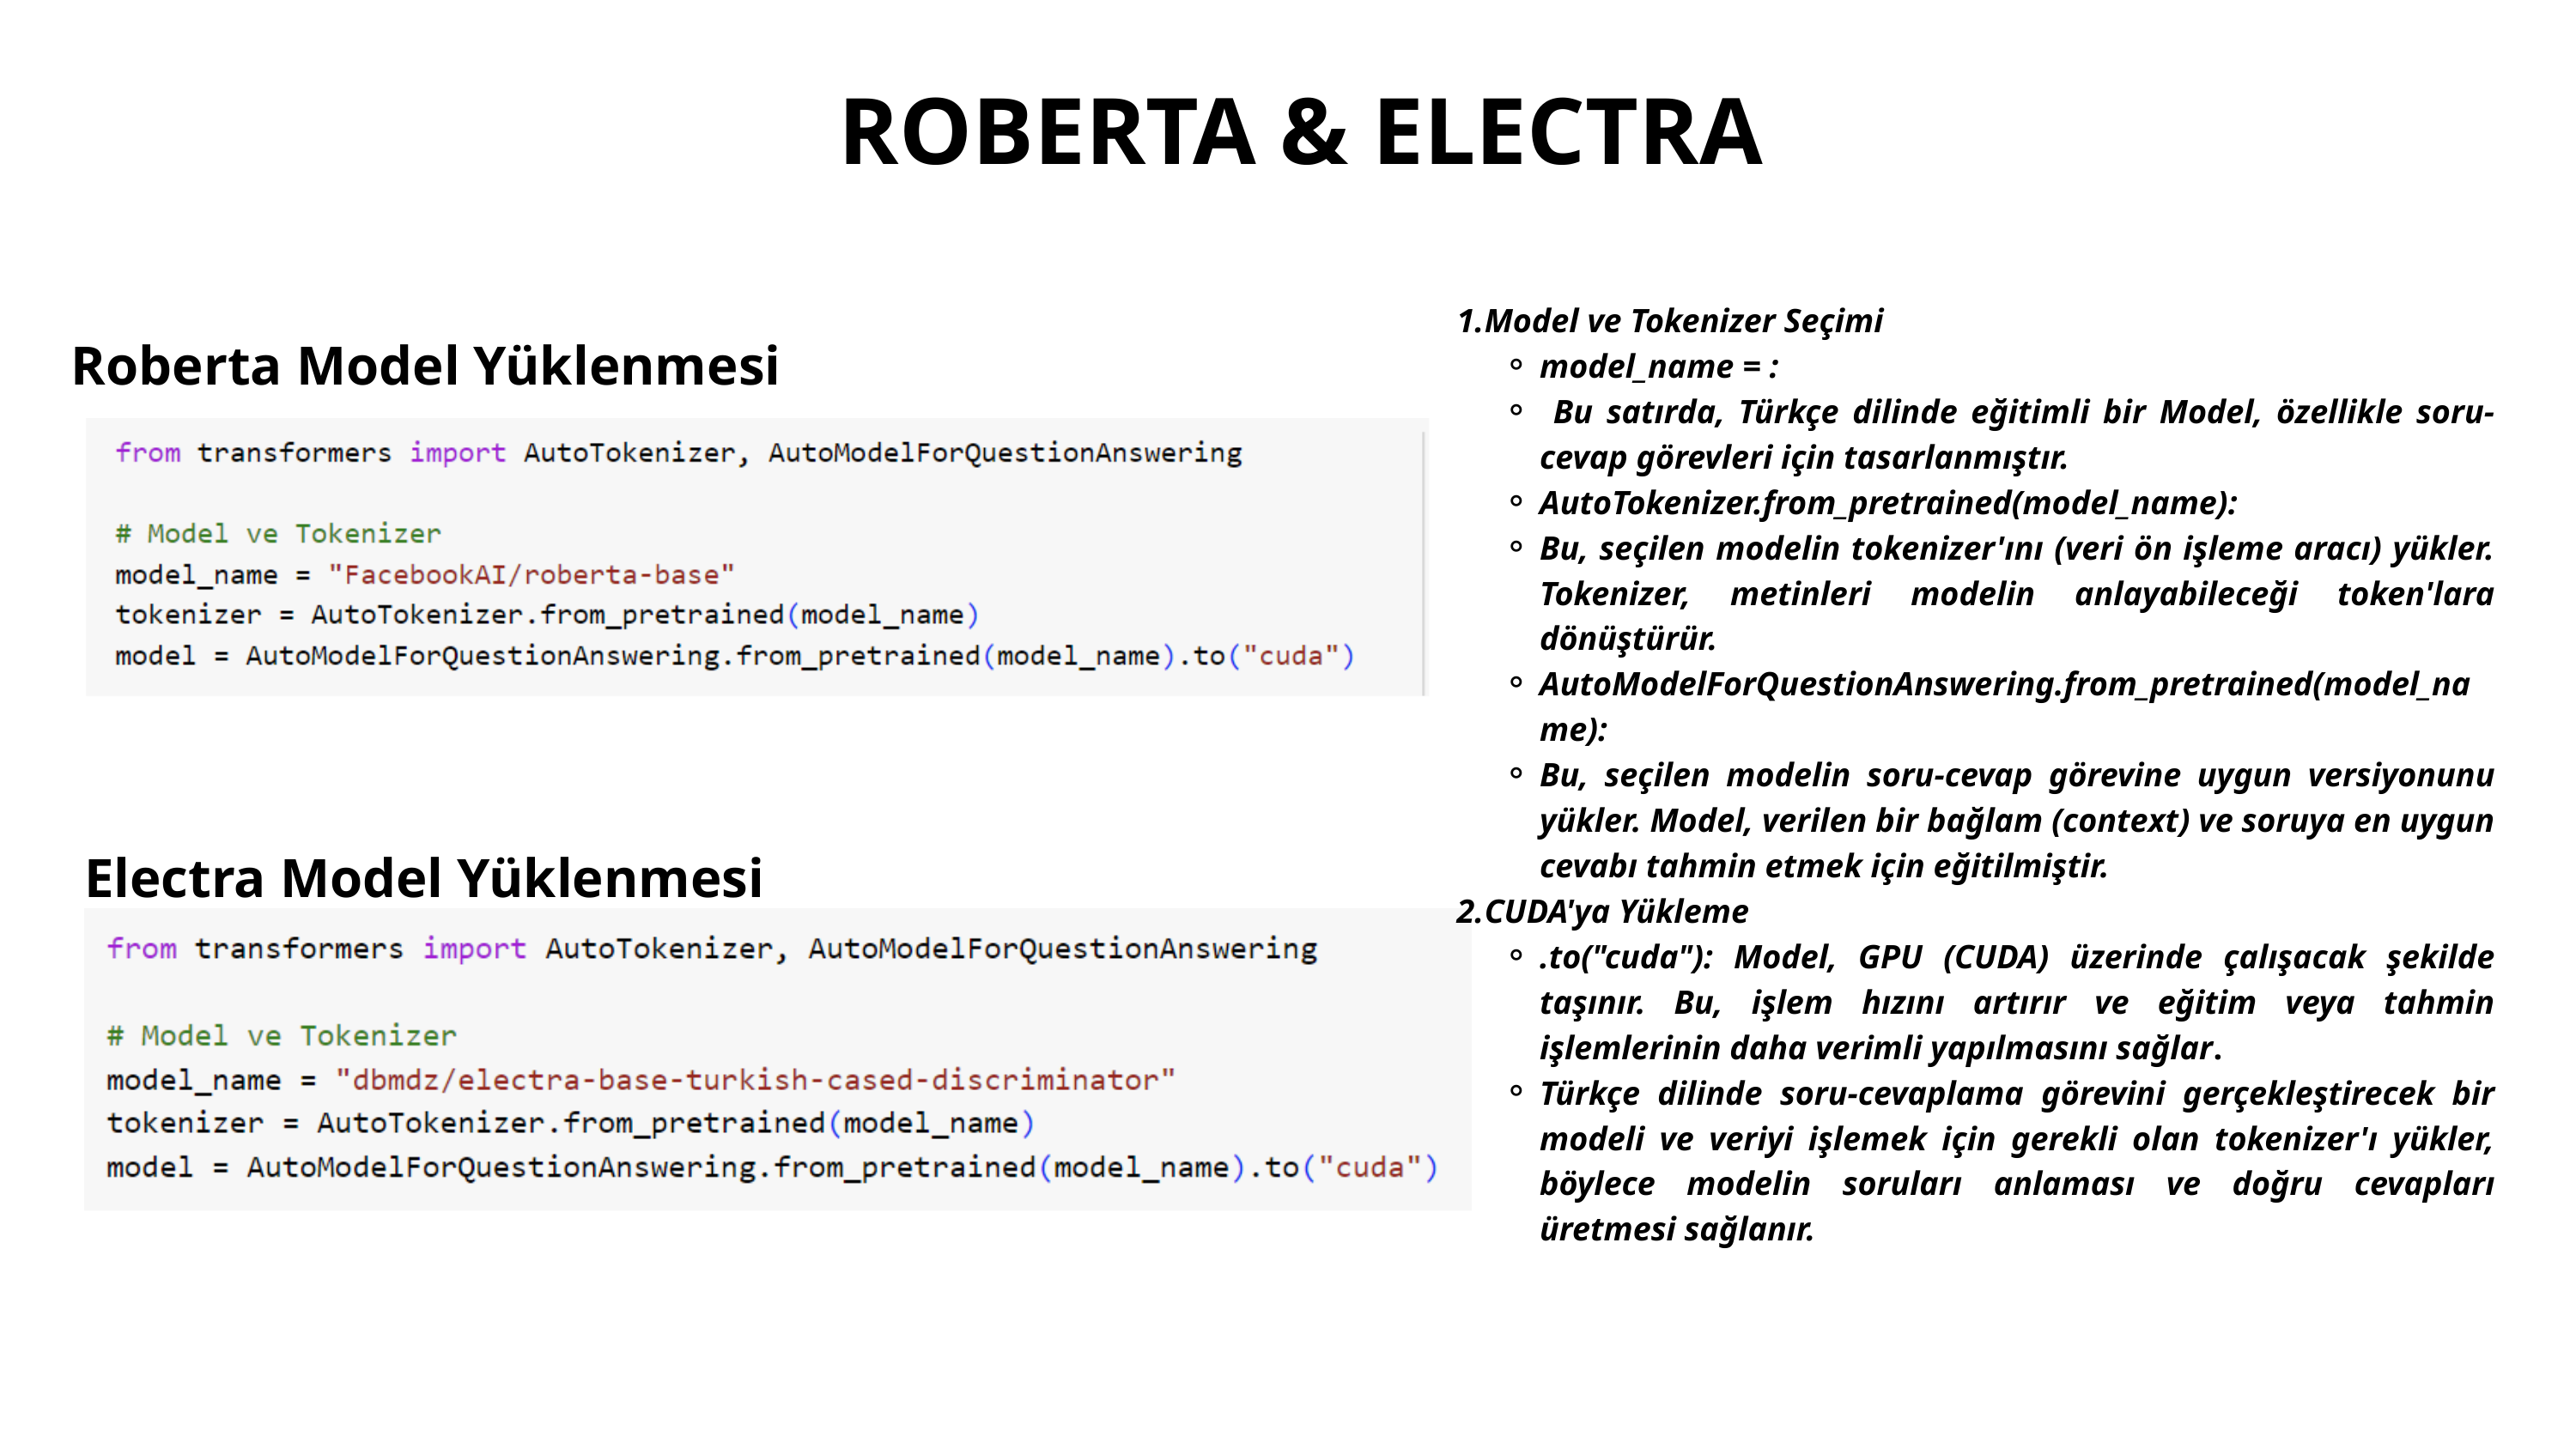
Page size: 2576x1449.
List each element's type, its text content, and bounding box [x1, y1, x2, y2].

text_box Model ve Tokenizer Seçimi model_name = : Bu satırda, Türkçe dilinde eğitimli bir Model, özellikle soru-cevap görevleri için tasarlanmıştır. AutoTokenizer.from_pretrained(model_name): Bu, seçilen modelin tokenizer'ını (veri ön işleme aracı) yükler. Tokenizer, metinleri modelin anlayabileceği token'lara dönüştürür. AutoModelForQuestionAnswering.from_pretrained(model_name): Bu, seçilen modelin soru-cevap görevine uygun versiyonunu yükler. Model, verilen bir bağlam (context) ve soruya en uygun cevabı tahmin etmek için eğitilmiştir. CUDA'ya Yükleme .to("cuda"): Model, GPU (CUDA) üzerinde çalışacak şekilde taşınır. Bu, işlem hızını artırır ve eğitim veya tahmin işlemlerinin daha verimli yapılmasını sağlar. Türkçe dilinde soru-cevaplama görevini gerçekleştirecek bir modeli ve veriyi işlemek için gerekli olan tokenizer'ı yükler, böylece modelin soruları anlaması ve doğru cevapları üretmesi sağlanır. [1429, 294, 2495, 1283]
text_box [84, 908, 1429, 1216]
text_box Roberta Model Yüklenmesi [70, 321, 1397, 396]
text_box ROBERTA & ELECTRA [828, 54, 1775, 183]
text_box Electra Model Yüklenmesi [84, 834, 1410, 908]
text_box [86, 418, 1429, 706]
